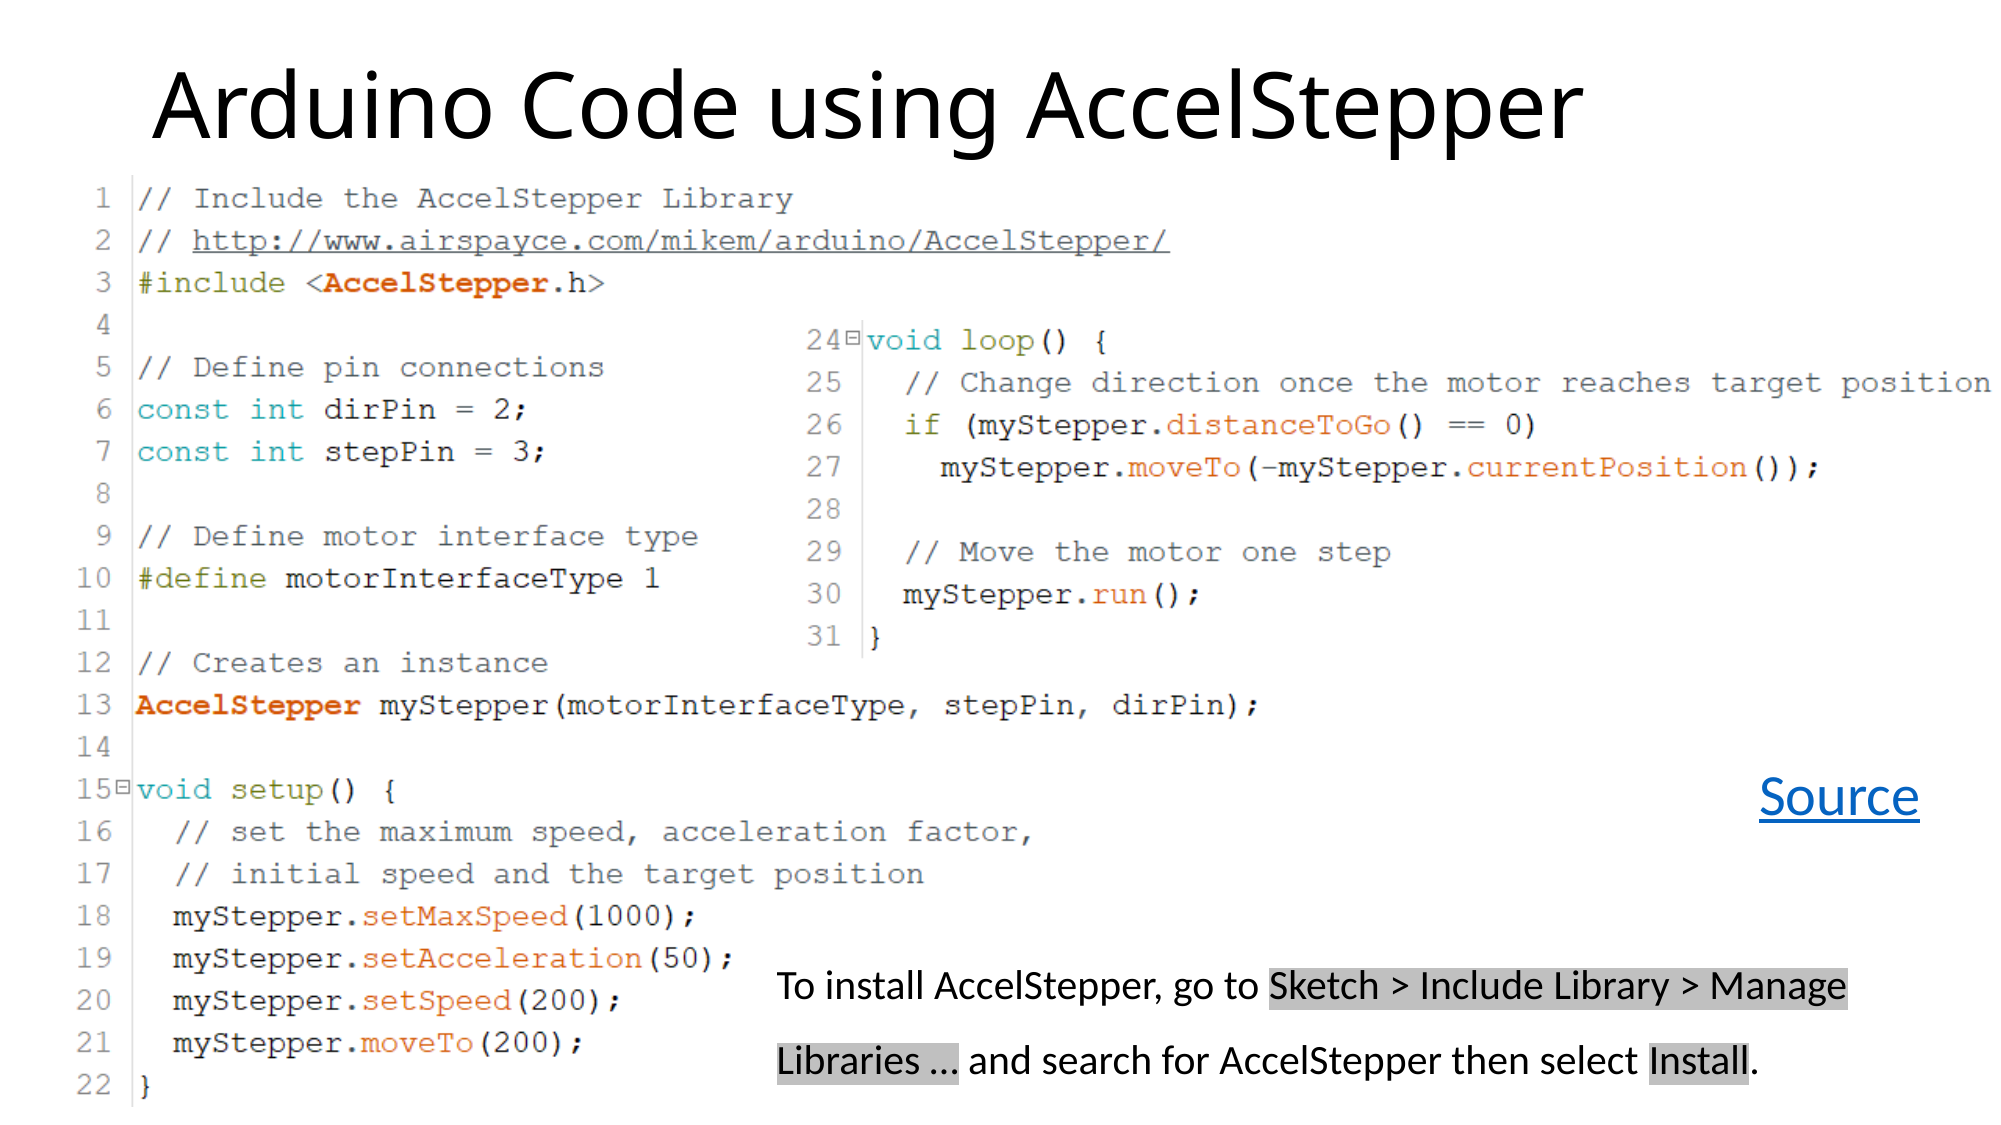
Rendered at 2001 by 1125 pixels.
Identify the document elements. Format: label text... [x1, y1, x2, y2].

title Arduino Code using AccelStepper [137, 0, 1863, 218]
text_box To install AccelStepper, go to Sketch > Include Library > Manage Libraries … and search for AccelStepper then select Install. [1269, 925, 1967, 1090]
text_box Source [1744, 749, 1936, 835]
picture [63, 175, 2000, 1107]
